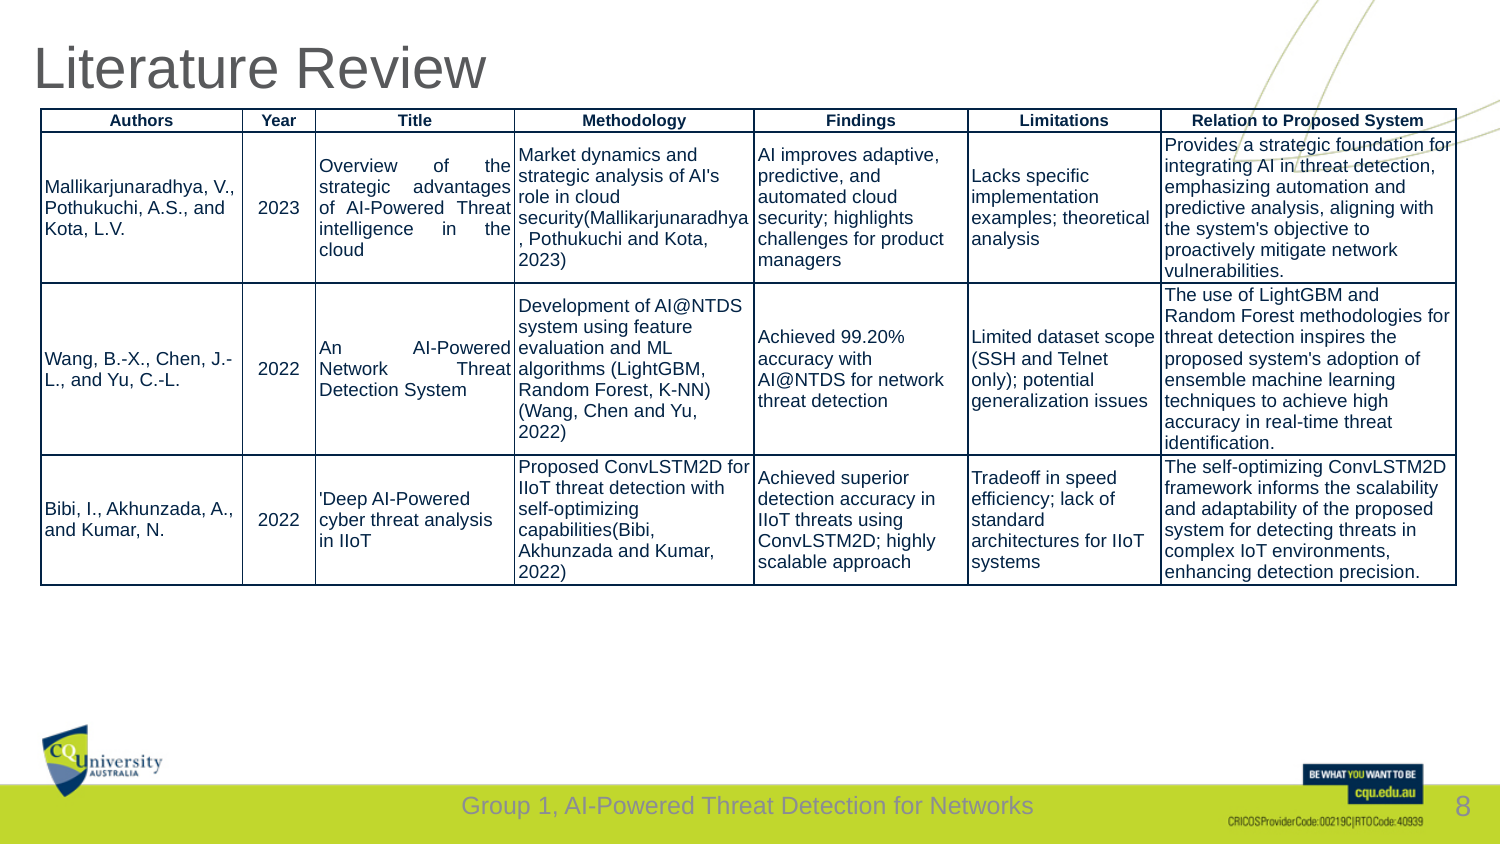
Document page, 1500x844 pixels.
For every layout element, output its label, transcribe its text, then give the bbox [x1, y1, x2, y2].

table_header Limitations [969, 110, 1160, 131]
table_cell Development of AI@NTDS system using feature evaluation and ML algorithms (LightGBM, Random Forest, K-NN) (Wang, Chen and Yu, 2022) [515, 284, 753, 454]
table_cell AI improves adaptive, predictive, and automated cloud security; highlights challenges for product managers [755, 133, 967, 282]
table_cell Mallikarjunaradhya, V., Pothukuchi, A.S., and Kota, L.V. [42, 133, 242, 282]
table_cell Overview of the strategic advantages of AI-Powered Threat intelligence in the cloud [316, 133, 514, 282]
table_header Authors [42, 110, 242, 131]
picture [0, 0, 1500, 844]
title Literature Review [18, 20, 1369, 110]
table_cell An AI-Powered Network Threat Detection System [316, 284, 514, 454]
table_cell Bibi, I., Akhunzada, A., and Kumar, N. [42, 456, 242, 584]
slide_number 8 [1224, 782, 1487, 827]
table_header Year [243, 110, 315, 131]
footer Group 1, AI-Powered Threat Detection for Networks [272, 782, 1224, 827]
table_header Findings [755, 110, 967, 131]
table_cell Achieved superior detection accuracy in IIoT threats using ConvLSTM2D; highly scalable approach [755, 456, 967, 584]
table_cell The use of LightGBM and Random Forest methodologies for threat detection inspires the proposed system's adoption of ensemble machine learning techniques to achieve high accuracy in real-time threat identification. [1162, 284, 1455, 454]
table_header Methodology [515, 110, 753, 131]
table_header Relation to Proposed System [1162, 110, 1455, 131]
table_cell Market dynamics and strategic analysis of AI's role in cloud security(Mallikarjunaradhya, Pothukuchi and Kota, 2023) [515, 133, 753, 282]
table_cell Wang, B.-X., Chen, J.-L., and Yu, C.-L. [42, 284, 242, 454]
table_cell 2022 [243, 456, 315, 584]
table_cell 2022 [243, 284, 315, 454]
table_cell Provides a strategic foundation for integrating AI in threat detection, emphasizing automation and predictive analysis, aligning with the system's objective to proactively mitigate network vulnerabilities. [1162, 133, 1455, 282]
table_cell Tradeoff in speed efficiency; lack of standard architectures for IIoT systems [969, 456, 1160, 584]
table_cell 'Deep AI-Powered cyber threat analysis in IIoT [316, 456, 514, 584]
table_cell Proposed ConvLSTM2D for IIoT threat detection with self-optimizing capabilities(Bibi, Akhunzada and Kumar, 2022) [515, 456, 753, 584]
table_cell Achieved 99.20% accuracy with AI@NTDS for network threat detection [755, 284, 967, 454]
table_cell 2023 [243, 133, 315, 282]
table_cell Lacks specific implementation examples; theoretical analysis [969, 133, 1160, 282]
table_header Title [316, 110, 514, 131]
table_cell The self-optimizing ConvLSTM2D framework informs the scalability and adaptability of the proposed system for detecting threats in complex IoT environments, enhancing detection precision. [1162, 456, 1455, 584]
table_cell Limited dataset scope (SSH and Telnet only); potential generalization issues [969, 284, 1160, 454]
